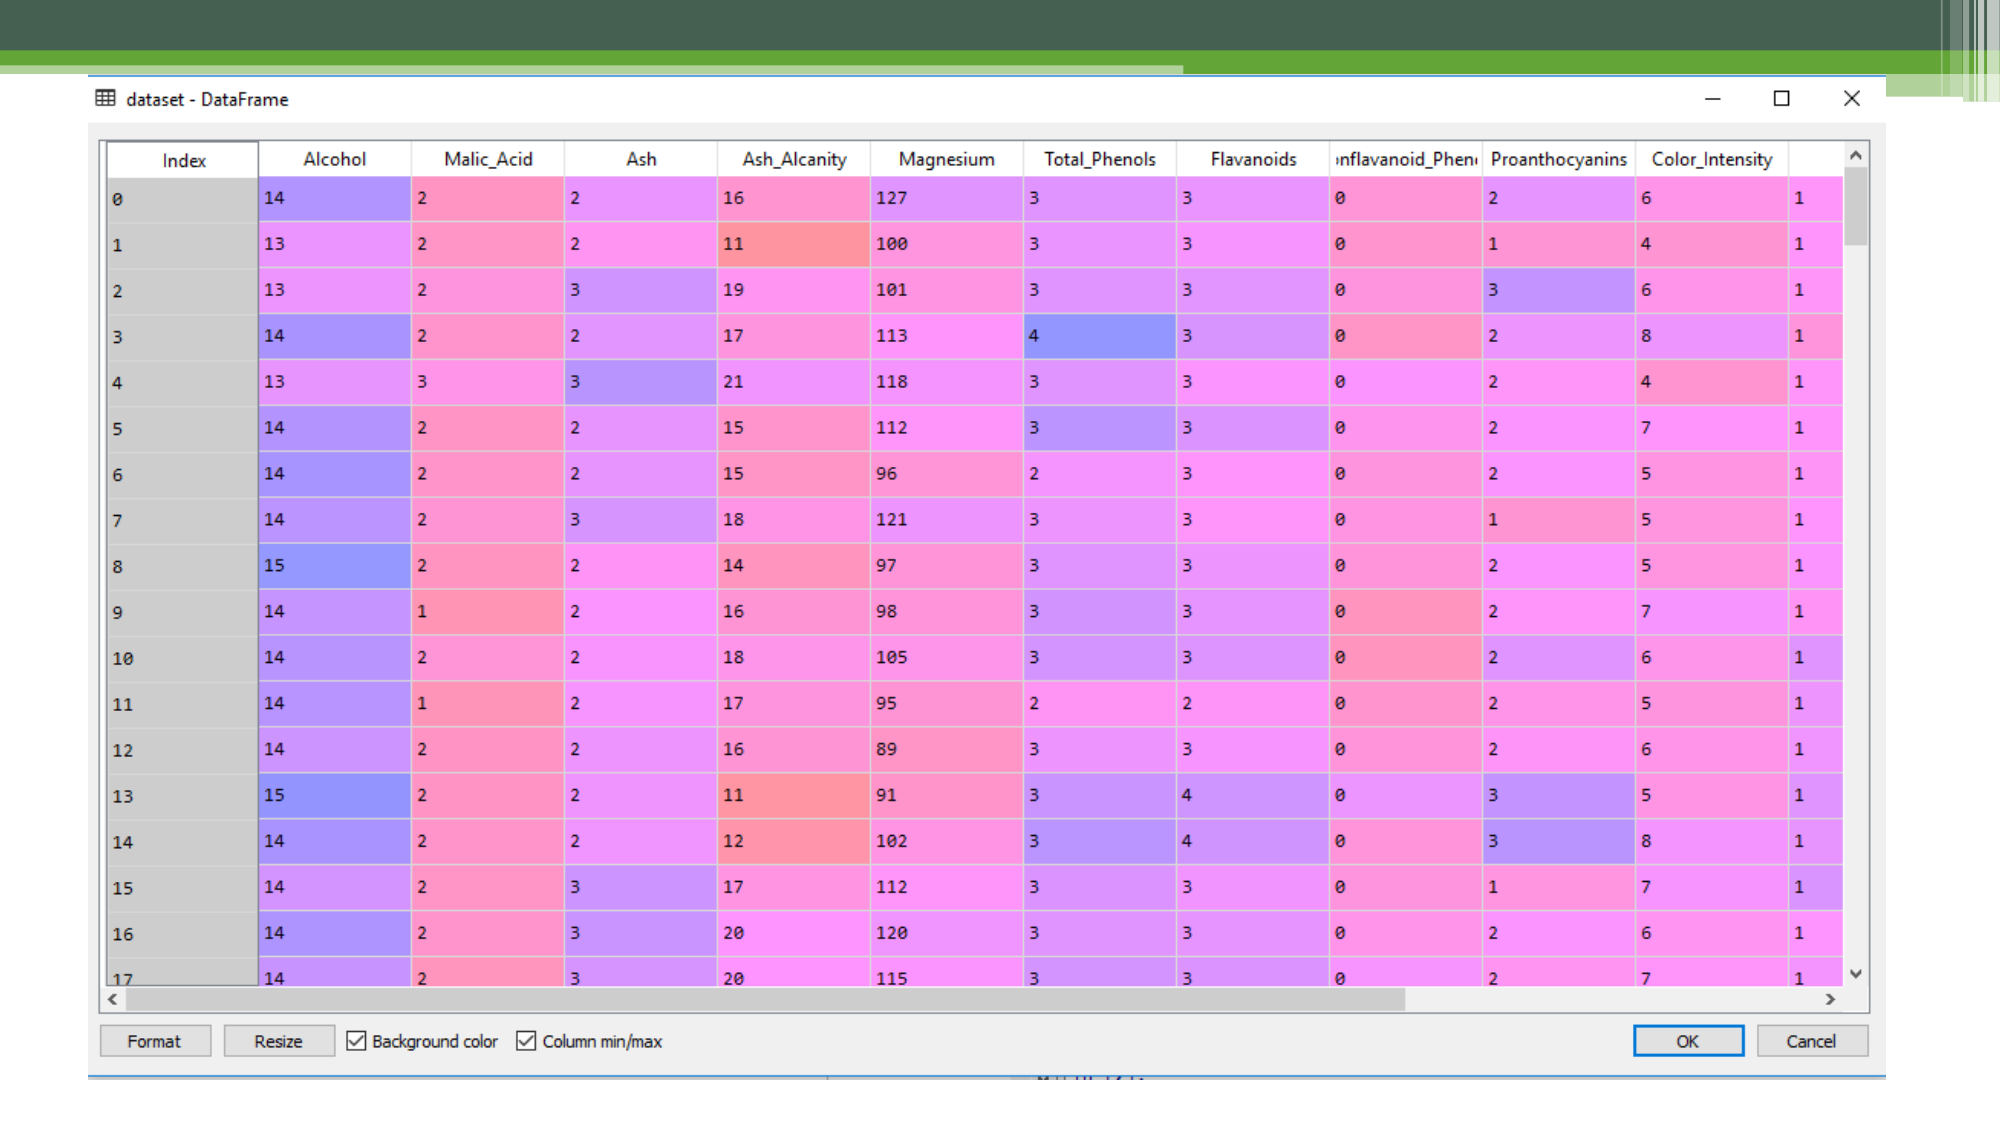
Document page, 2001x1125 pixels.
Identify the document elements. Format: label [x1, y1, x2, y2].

picture [88, 74, 1886, 1080]
